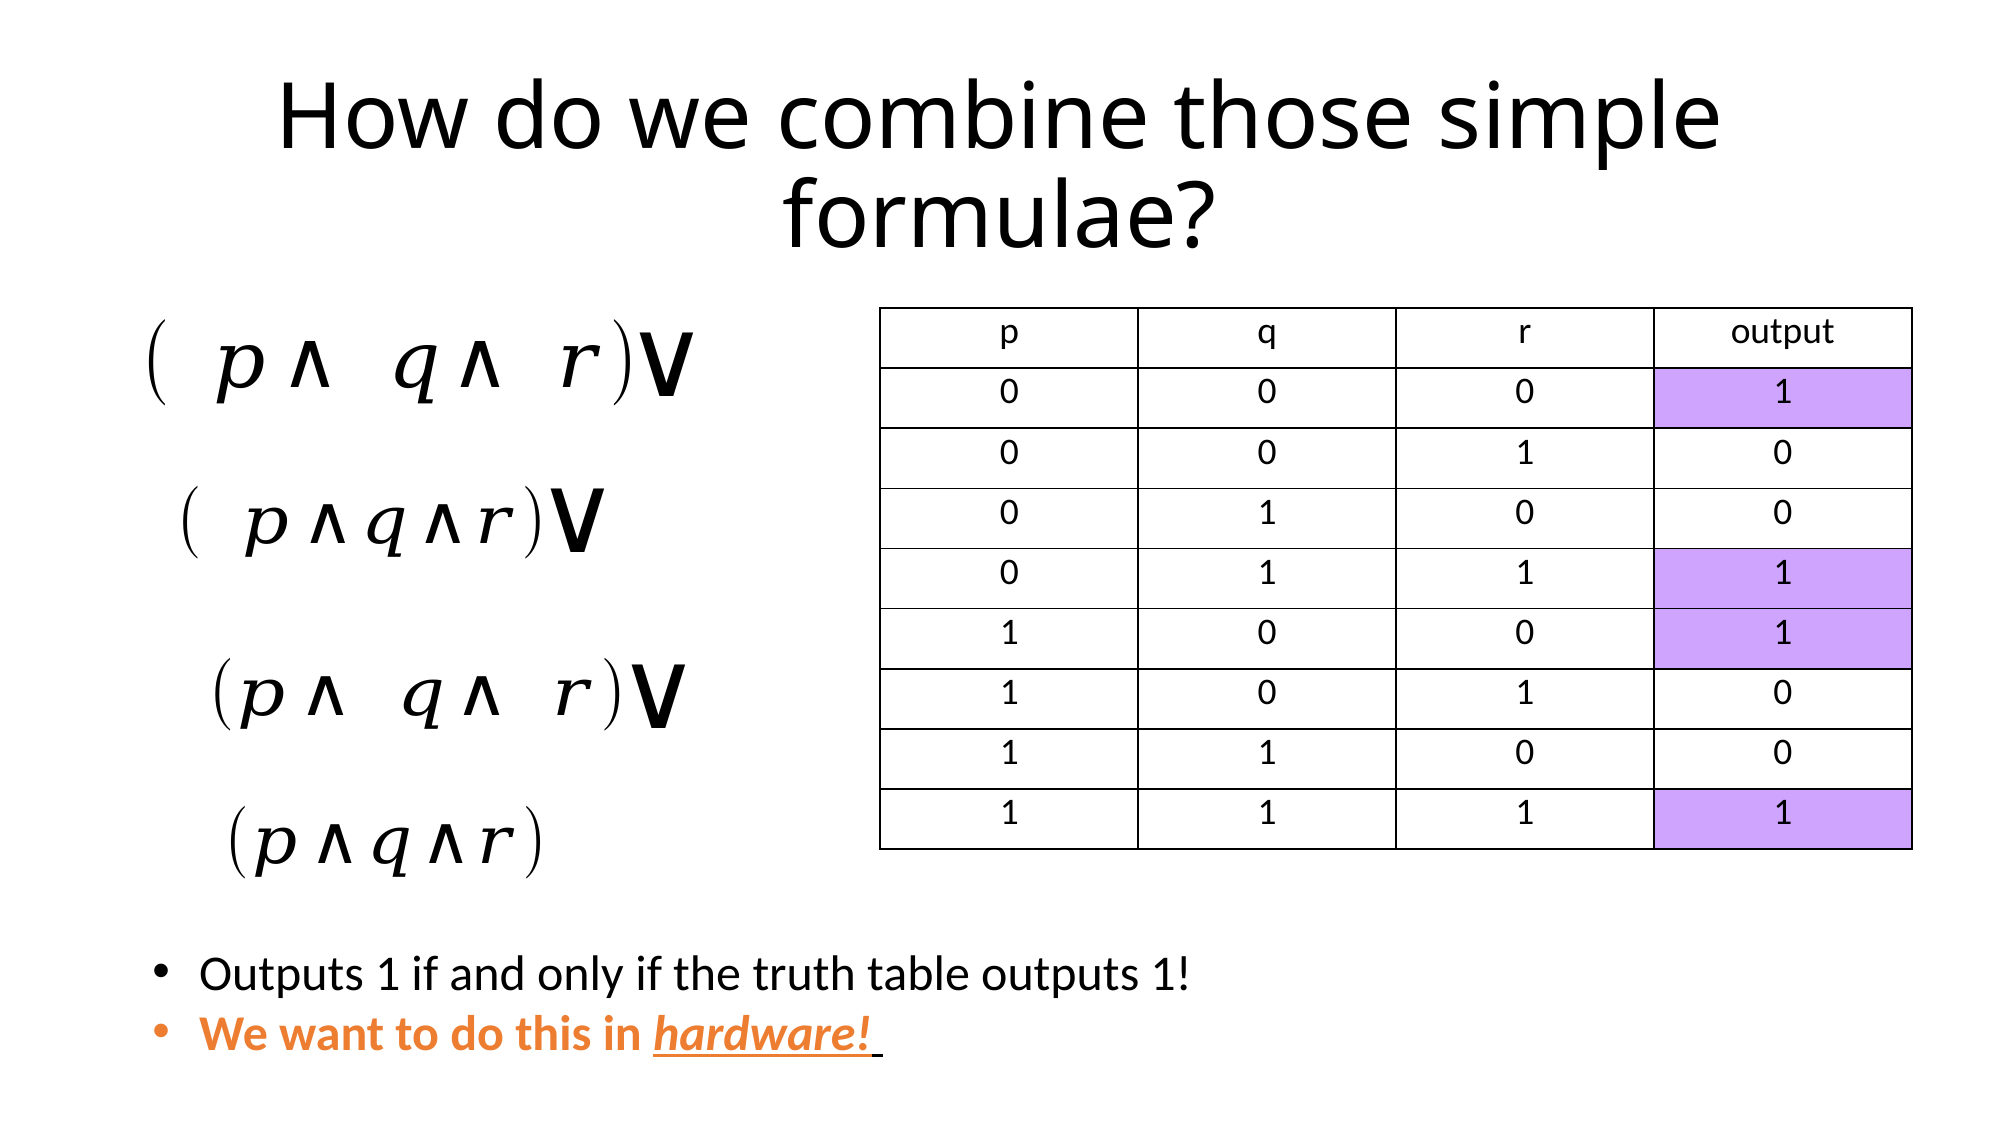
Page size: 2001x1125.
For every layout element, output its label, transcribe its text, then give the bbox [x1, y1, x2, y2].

table_cell 1 [1397, 549, 1653, 608]
table_cell 0 [1397, 730, 1653, 788]
table_cell 1 [881, 790, 1137, 848]
title How do we combine those simple formulae? [137, 59, 1863, 278]
table_cell 0 [1397, 369, 1653, 427]
table_cell 0 [1655, 730, 1911, 788]
table_cell 1 [1397, 670, 1653, 728]
table_cell 1 [881, 670, 1137, 728]
table_cell 0 [1139, 369, 1395, 427]
table_header q [1139, 309, 1395, 367]
table_cell 0 [881, 369, 1137, 427]
table_cell 1 [1139, 489, 1395, 548]
table_header r [1397, 309, 1653, 367]
table_cell 0 [1139, 670, 1395, 728]
table_cell 1 [1139, 549, 1395, 608]
table_cell 0 [881, 549, 1137, 608]
table_cell 0 [1655, 429, 1911, 488]
table_cell 0 [1397, 609, 1653, 668]
table_cell 1 [881, 609, 1137, 668]
table_cell 1 [1397, 429, 1653, 488]
table_cell 1 [1139, 790, 1395, 848]
table_header p [881, 309, 1137, 367]
table_cell 0 [1139, 429, 1395, 488]
table_cell 0 [1139, 609, 1395, 668]
table_cell 1 [1655, 369, 1911, 427]
table_cell 0 [1397, 489, 1653, 548]
table_cell 0 [881, 489, 1137, 548]
table_header output [1655, 309, 1911, 367]
table_cell 1 [1655, 549, 1911, 608]
table_cell 0 [881, 429, 1137, 488]
table_cell 1 [1655, 790, 1911, 848]
table_cell 0 [1655, 670, 1911, 728]
table_cell 1 [1139, 730, 1395, 788]
table_cell 1 [1655, 609, 1911, 668]
table_cell 0 [1655, 489, 1911, 548]
text_box Outputs 1 if and only if the truth table outputs 1! We want to do this in hardware! [137, 933, 1912, 1068]
table_cell 1 [1397, 790, 1653, 848]
table_cell 1 [881, 730, 1137, 788]
